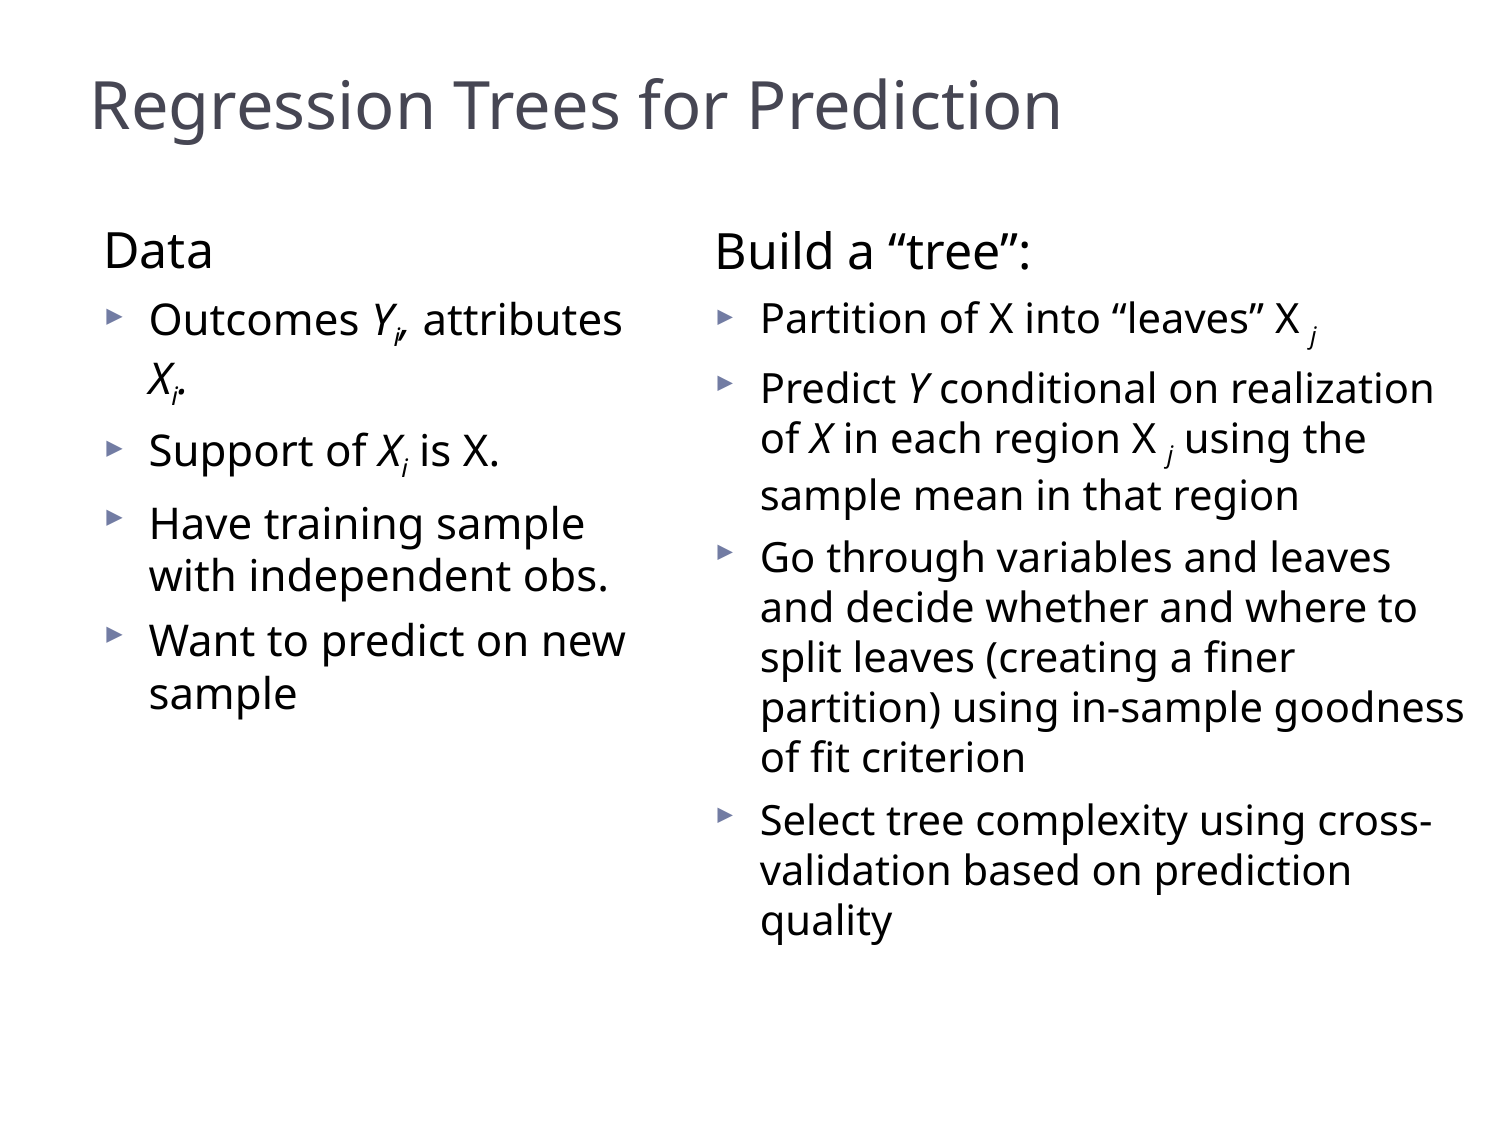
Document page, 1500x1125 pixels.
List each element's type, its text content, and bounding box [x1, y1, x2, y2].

text_box Build a “tree”: Partition of X into “leaves” X j Predict Y conditional on realization of X in each region X j using the sample mean in that region Go through variables and leaves and decide whether and where to split leaves (creating a finer partition) using in-sample goodness of fit criterion Select tree complexity using cross-validation based on prediction quality [699, 212, 1488, 1125]
title Regression Trees for Prediction [75, 24, 1425, 150]
list Data Outcomes Yi, attributes Xi. Support of Xi is X. Have training sample with independent obs. Want to predict on new sample [88, 211, 650, 1022]
